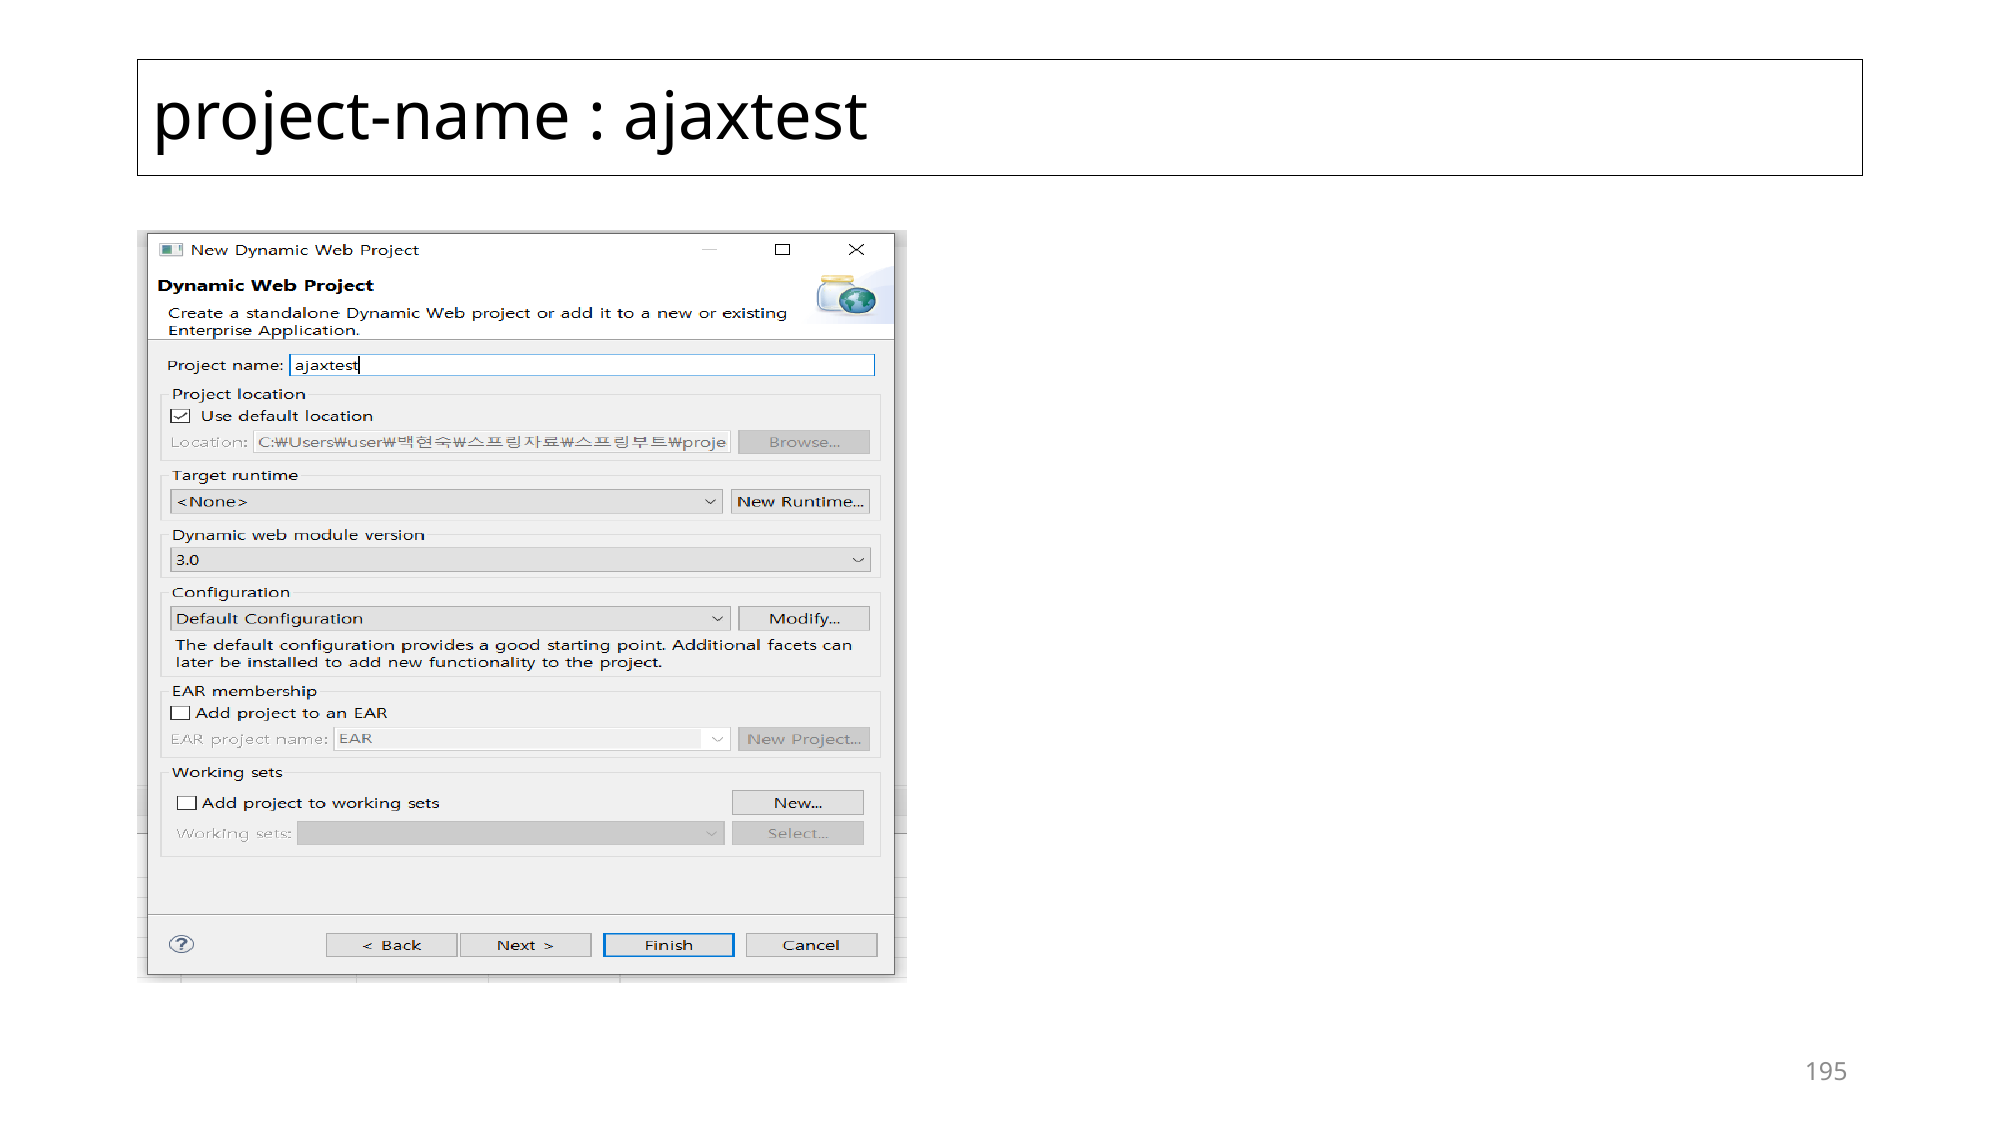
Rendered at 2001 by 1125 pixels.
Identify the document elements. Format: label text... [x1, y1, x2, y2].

picture [137, 230, 907, 983]
title project-name : ajaxtest [137, 59, 1863, 176]
slide_number 195 [1412, 1042, 1863, 1103]
